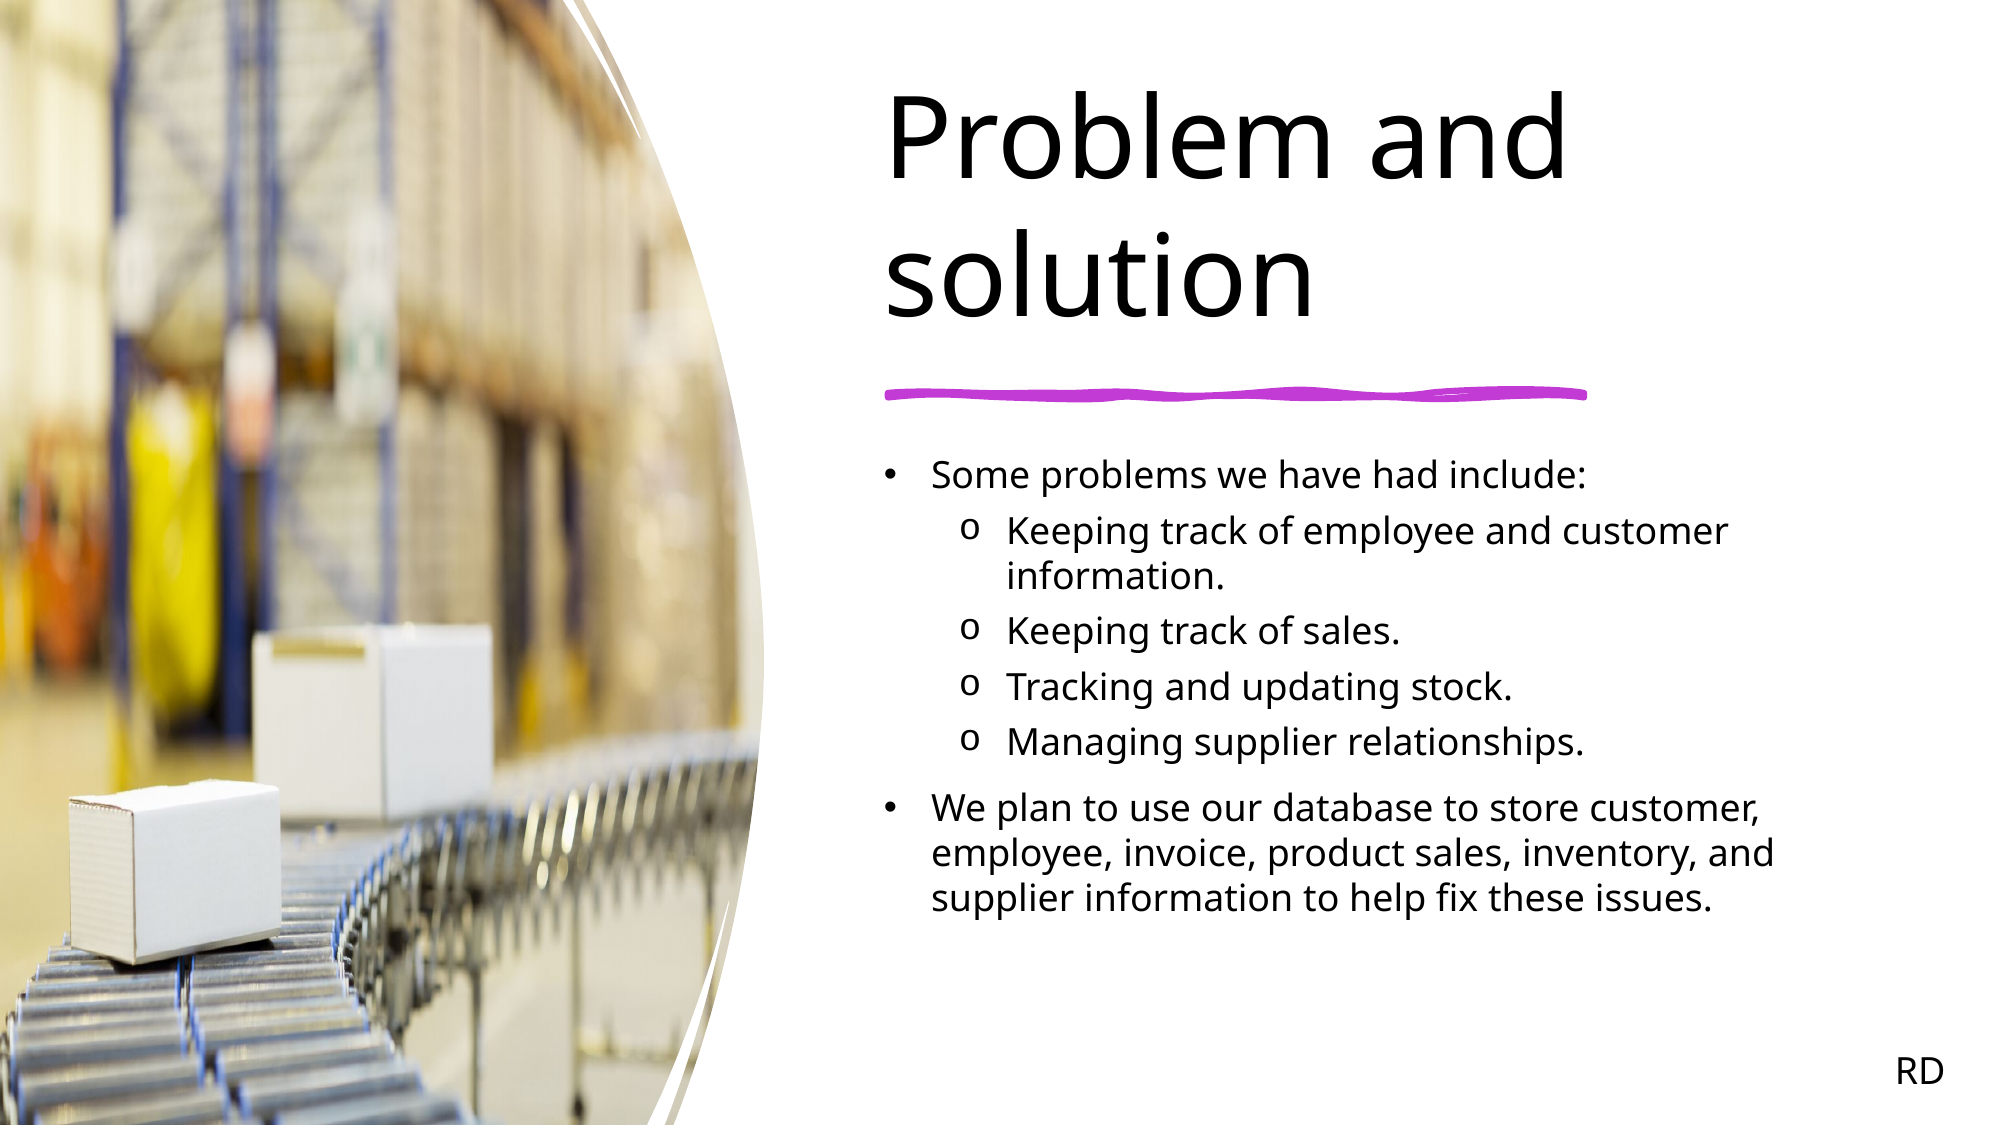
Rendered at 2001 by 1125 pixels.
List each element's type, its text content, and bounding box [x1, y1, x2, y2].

title Problem and solution [869, 53, 1895, 347]
text_box [886, 388, 1586, 401]
text_box RD [1879, 1039, 1972, 1100]
text_box [764, 0, 2000, 1125]
picture [0, 0, 764, 1125]
list Some problems we have had include: Keeping track of employee and customer information. Keeping track of sales. Tracking and updating stock. Managing supplier relationships. We plan to use our database to store customer, employee, invoice, product sales, inventory, and supplier information to help fix these issues. [869, 443, 1895, 1016]
